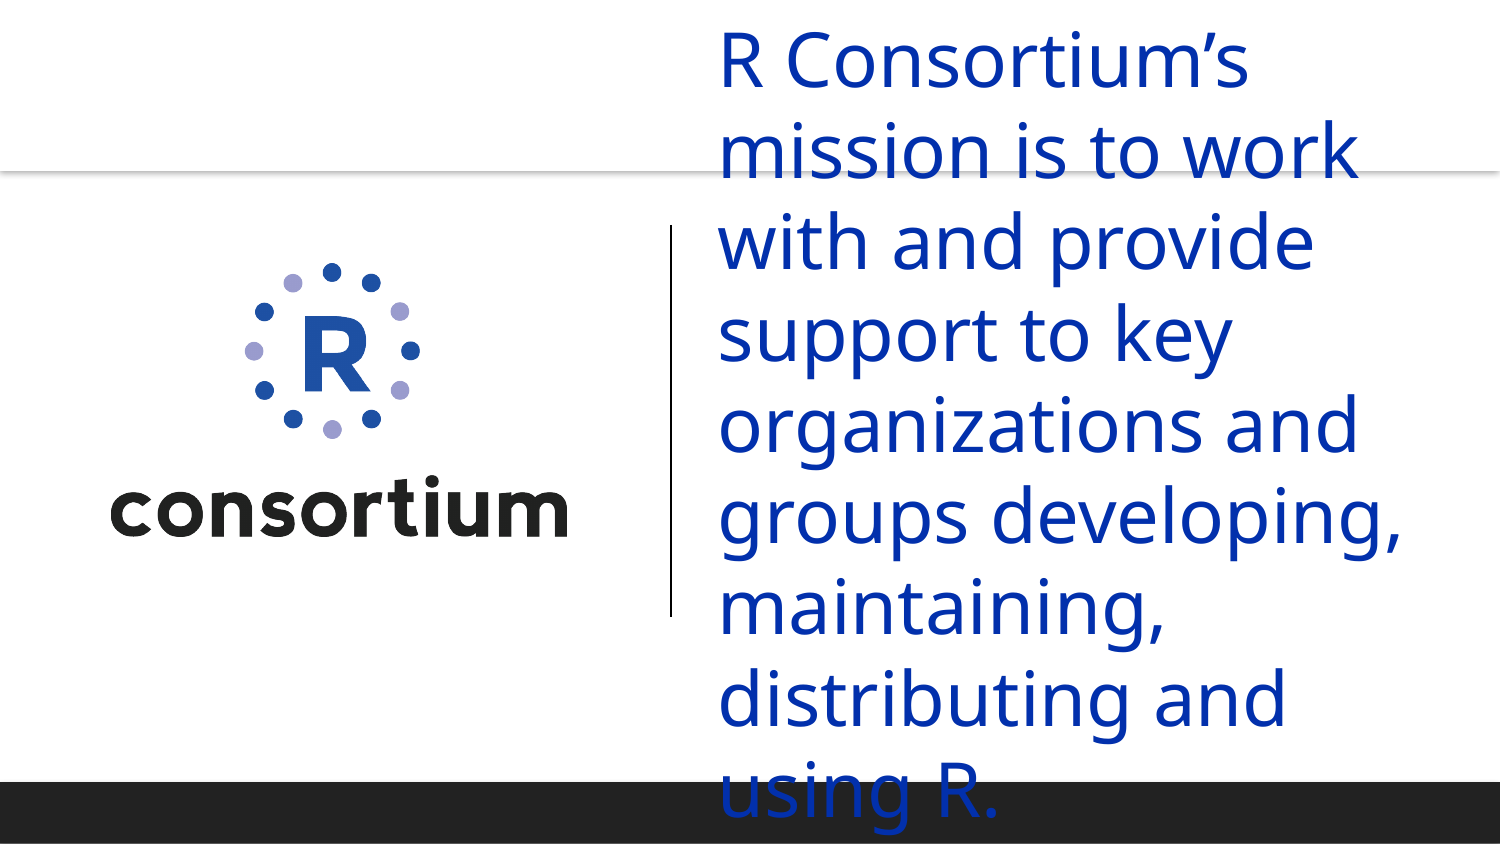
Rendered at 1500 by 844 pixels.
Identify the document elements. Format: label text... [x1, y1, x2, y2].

picture [111, 263, 567, 537]
title R Consortium’s mission is to work with and provide support to key organizations and groups developing, maintaining, distributing and using R. [702, 0, 1500, 844]
